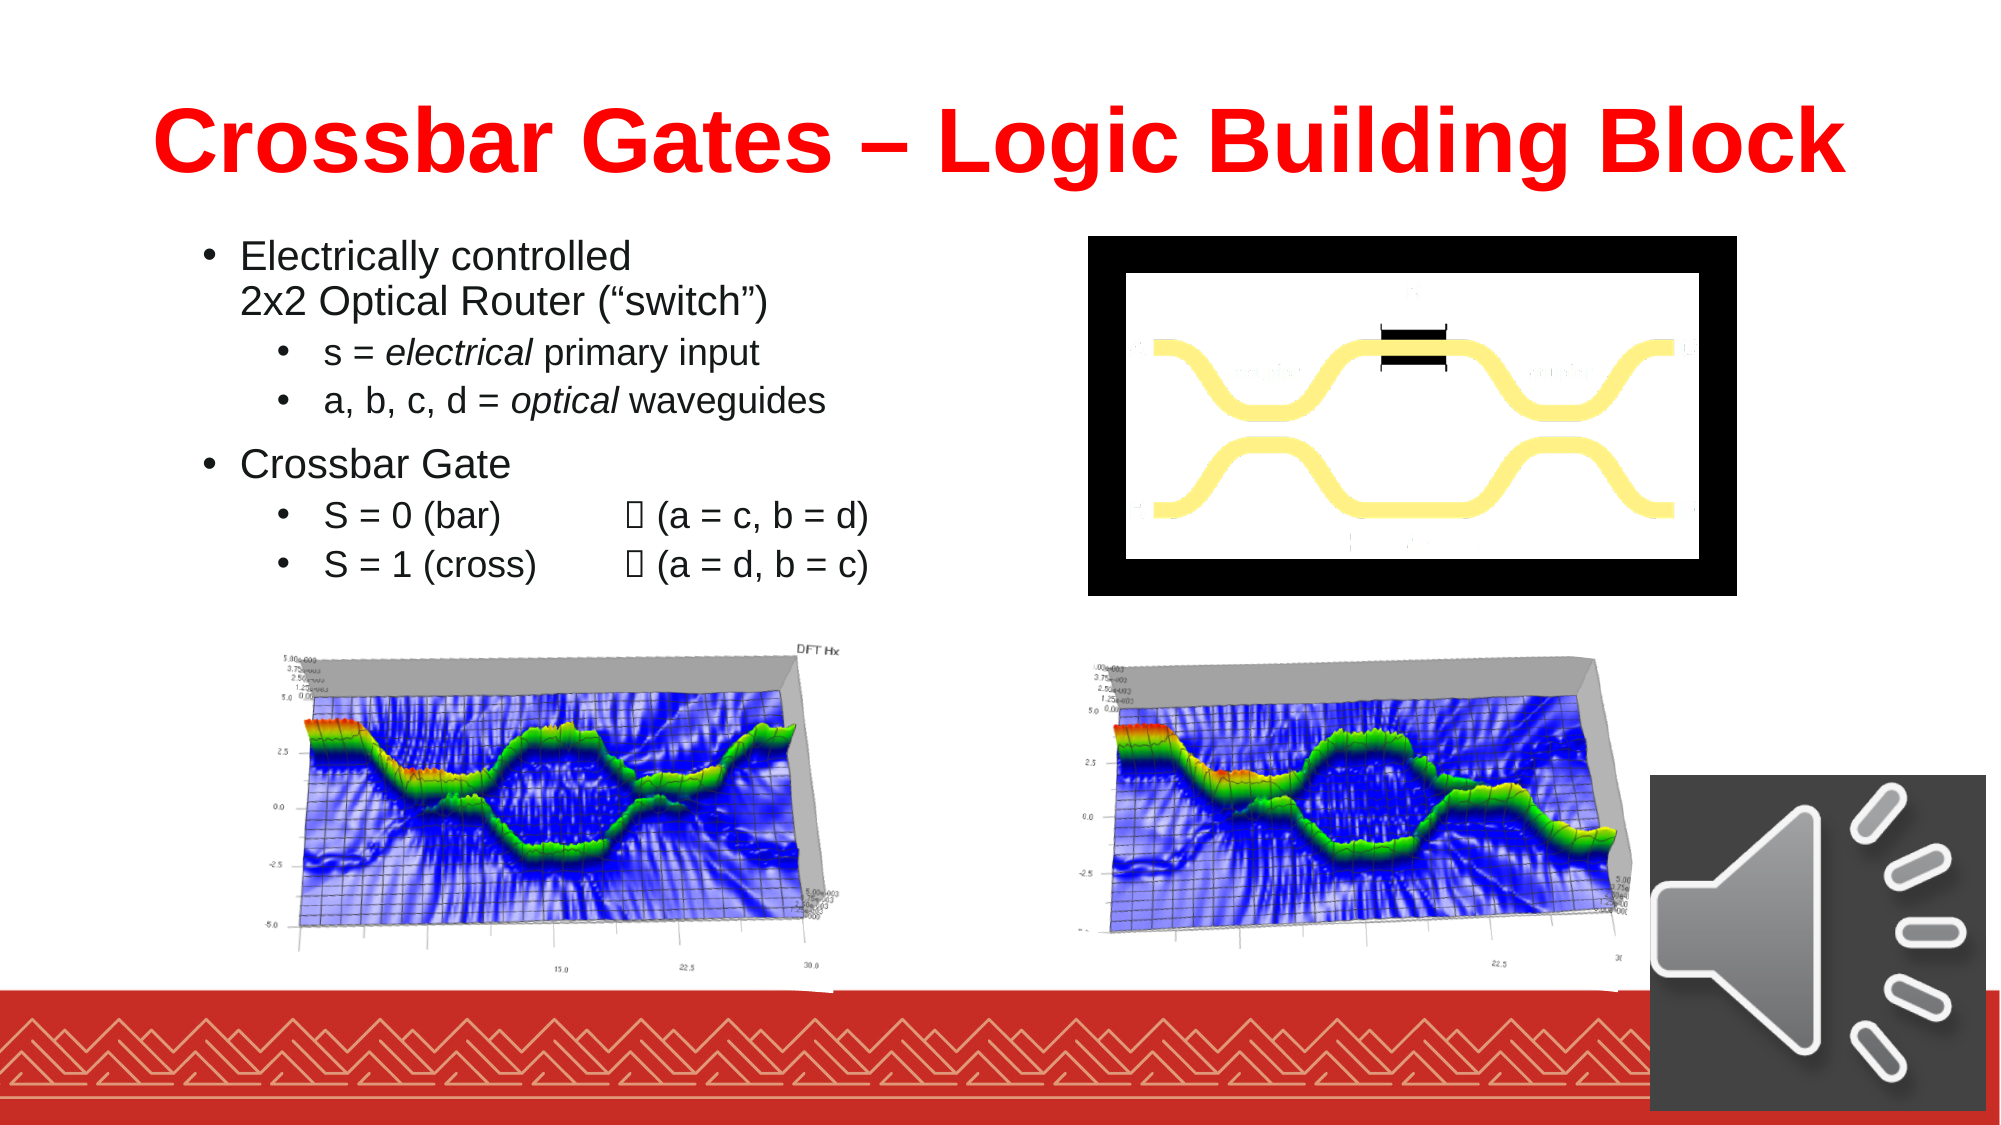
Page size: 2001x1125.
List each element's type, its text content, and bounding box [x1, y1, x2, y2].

title Crossbar Gates – Logic Building Block [137, 33, 1907, 252]
picture [0, 0, 2000, 1125]
list Electrically controlled 2x2 Optical Router (“switch”) s = electrical primary input a, b, c, d = optical waveguides Crossbar Gate S = 0 (bar)  (a = c, b = d) S = 1 (cross)  (a = d, b = c) [187, 226, 1830, 900]
